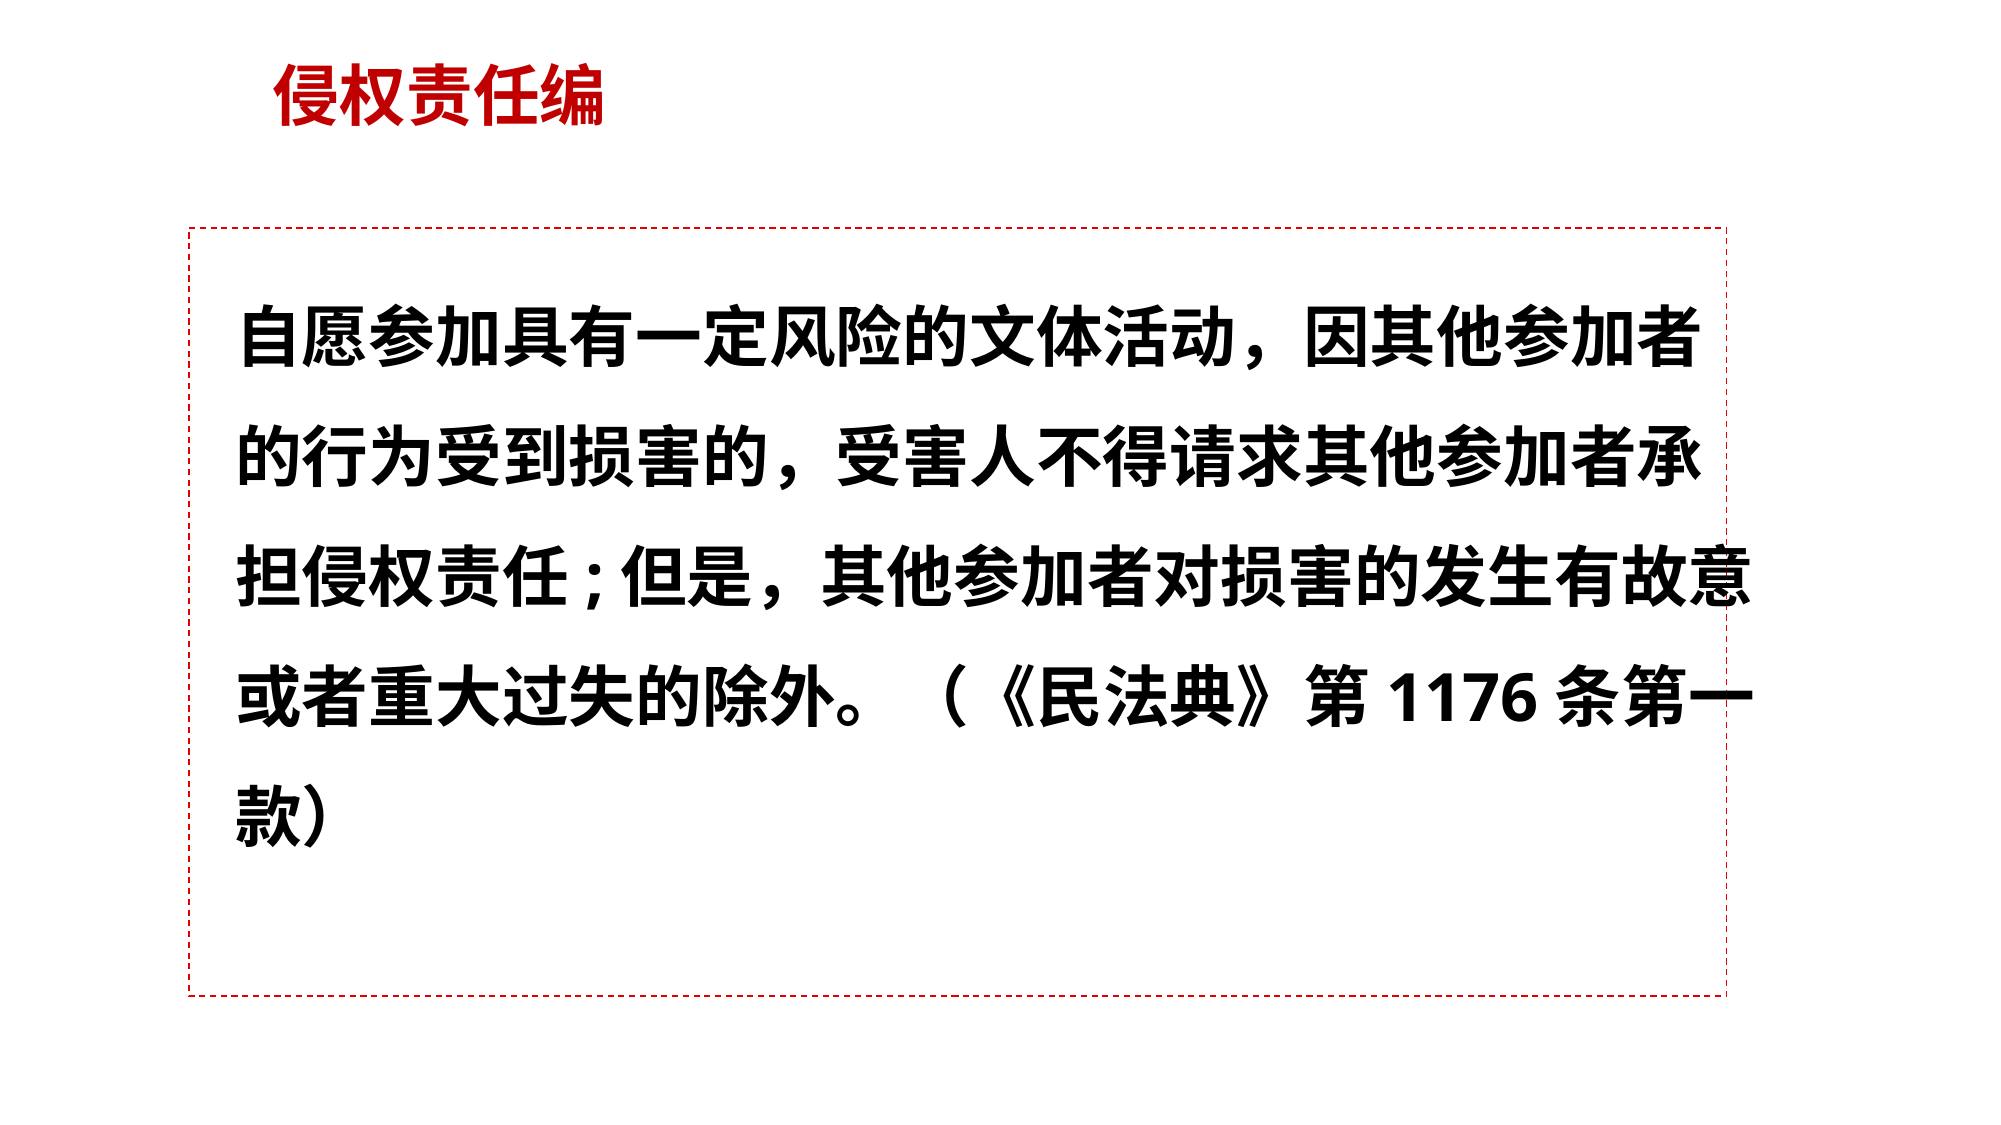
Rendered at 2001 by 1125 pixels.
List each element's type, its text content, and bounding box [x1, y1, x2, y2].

text_box 侵权责任编 [258, 55, 1481, 153]
text_box 自愿参加具有一定风险的文体活动，因其他参加者的行为受到损害的，受害人不得请求其他参加者承担侵权责任;但是，其他参加者对损害的发生有故意或者重大过失的除外。（《民法典》第1176条第一款） [220, 247, 1773, 863]
text_box [188, 227, 1728, 997]
